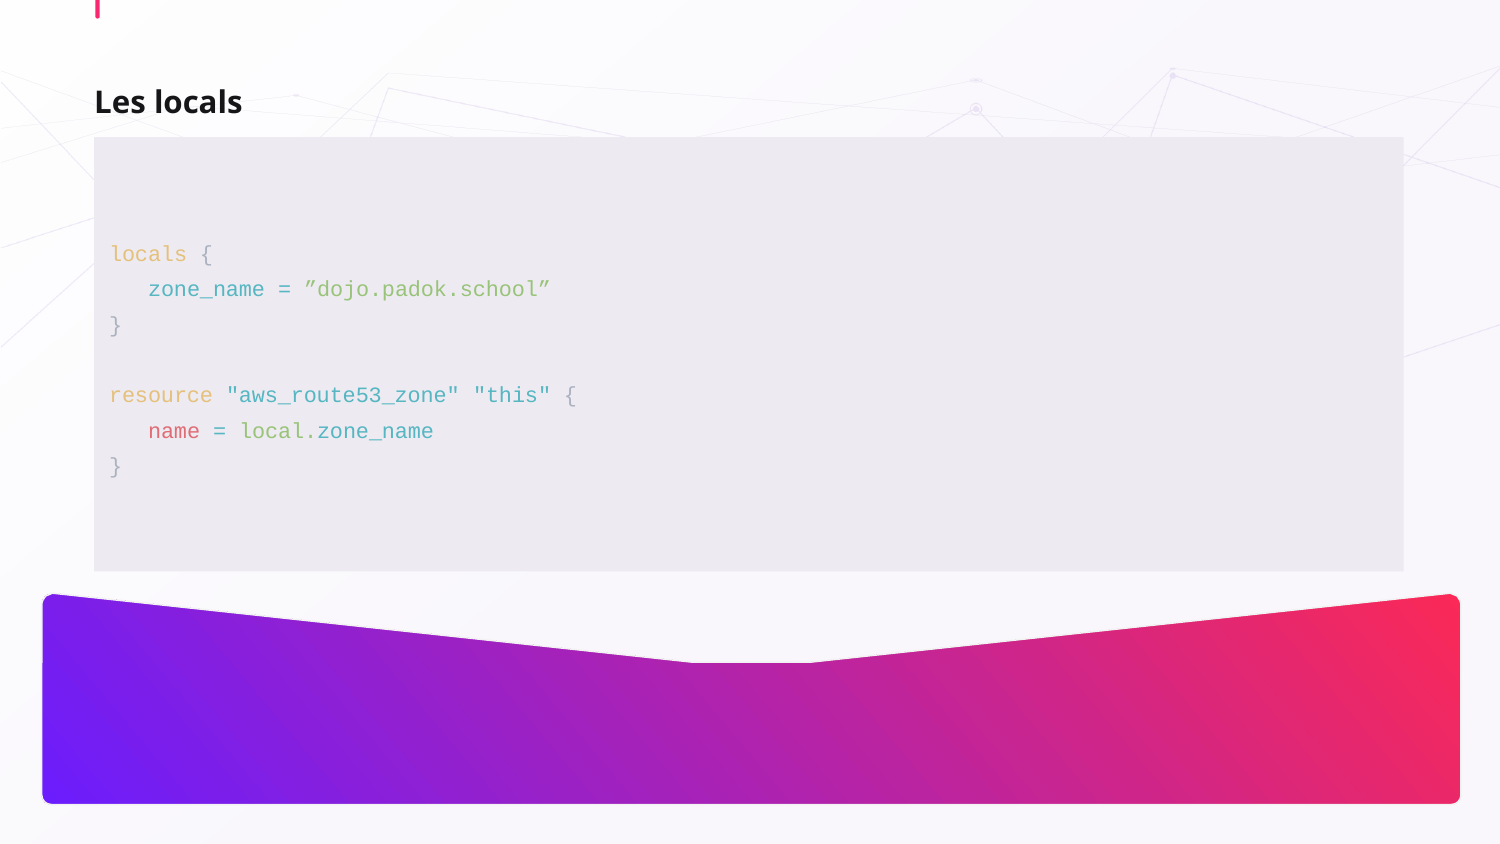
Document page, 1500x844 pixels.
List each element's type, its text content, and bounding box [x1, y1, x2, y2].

text_box [95, 0, 100, 19]
text_box [41, 593, 1461, 805]
picture [1, 65, 1500, 409]
title locals { zone_name = ”dojo.padok.school” } resource "aws_route53_zone" "this" { name = local.zone_name } [94, 193, 1404, 572]
